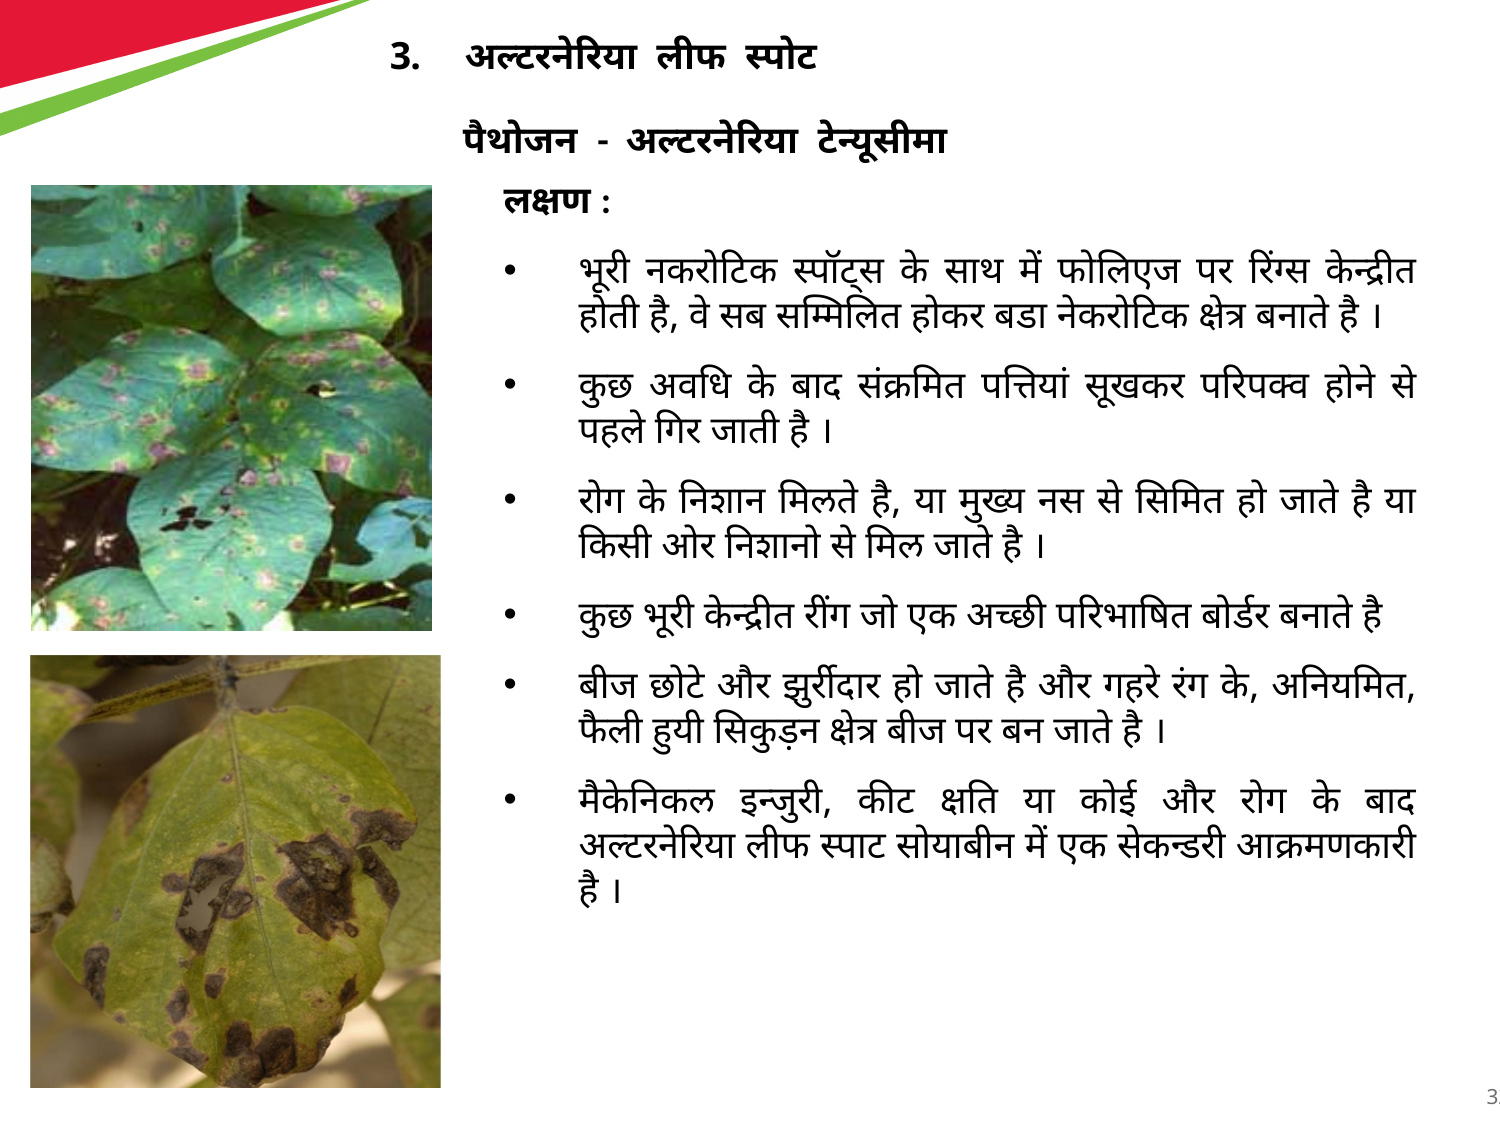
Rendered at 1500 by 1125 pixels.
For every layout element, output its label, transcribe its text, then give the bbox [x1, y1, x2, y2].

picture [31, 185, 433, 632]
text_box लक्षण : भूरी नकरोटिक स्पॉट्स के साथ में फोलिएज पर रिंग्स केन्द्रीत होती है, वे सब सम्मिलित होकर बडा नेकरोटिक क्षेत्र बनाते है । कुछ अवधि के बाद संक्रमित पत्तियां सूखकर परिपक्व होने से पहले गिर जाती है । रोग के निशान मिलते है, या मुख्य नस से सिमित हो जाते है या किसी ओर निशानो से मिल जाते है । कुछ भूरी केन्द्रीत रींग जो एक अच्छी परिभाषित बोर्डर बनाते है बीज छोटे और झुर्रीदार हो जाते है और गहरे रंग के, अनियमित, फैली हुयी सिकुड़न क्षेत्र बीज पर बन जाते है । मैकेनिकल इन्जुरी, कीट क्षति या कोई और रोग के बाद अल्टरनेरिया लीफ स्पाट सोयाबीन में एक सेकन्डरी आक्रमणकारी है । [488, 169, 1431, 919]
text_box अल्टरनेरिया लीफ स्पोट [374, 25, 842, 85]
text_box पैथोजन - अल्टरनेरिया टेन्यूसीमा [448, 108, 963, 169]
picture [28, 653, 443, 1089]
picture [0, 0, 373, 136]
